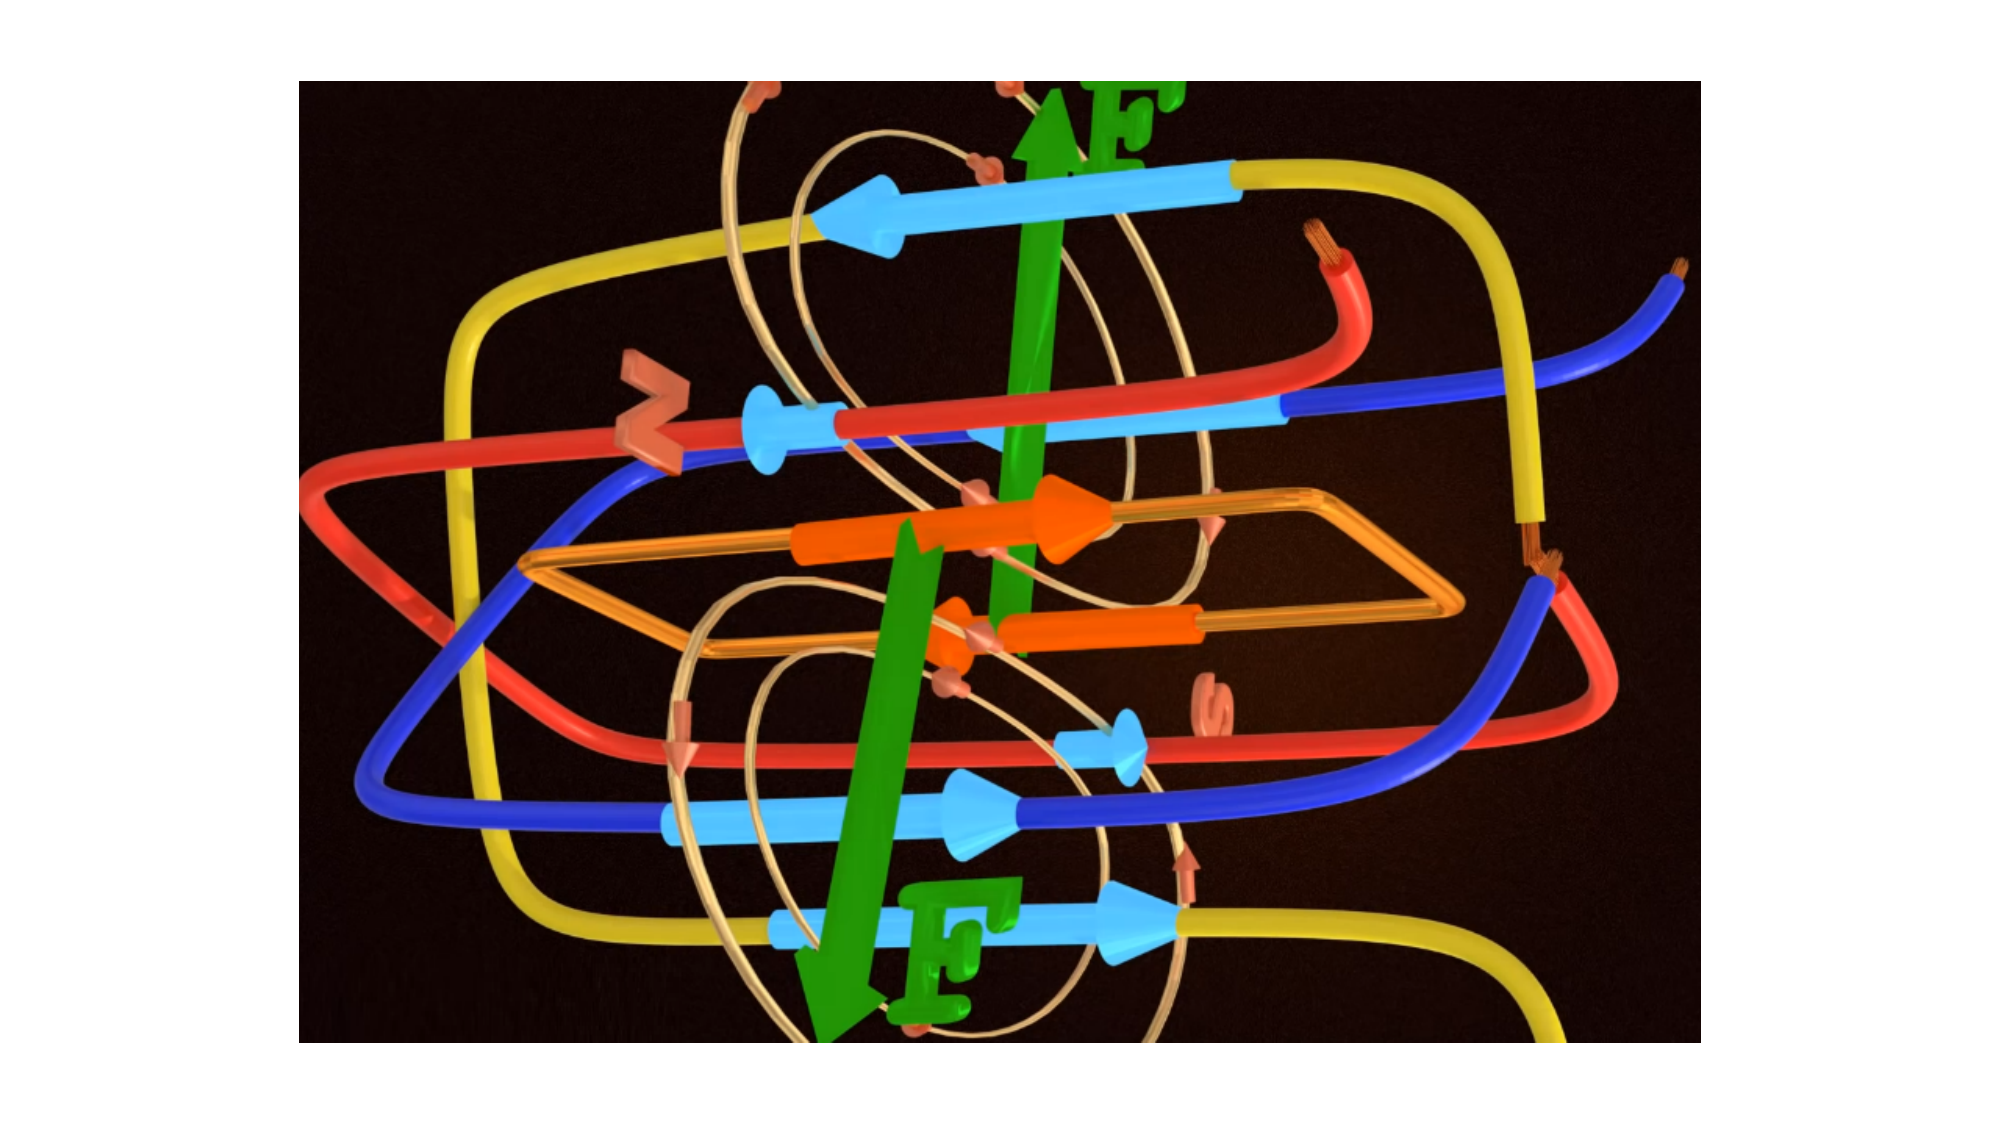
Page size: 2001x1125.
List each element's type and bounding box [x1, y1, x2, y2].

picture [299, 81, 1701, 1043]
